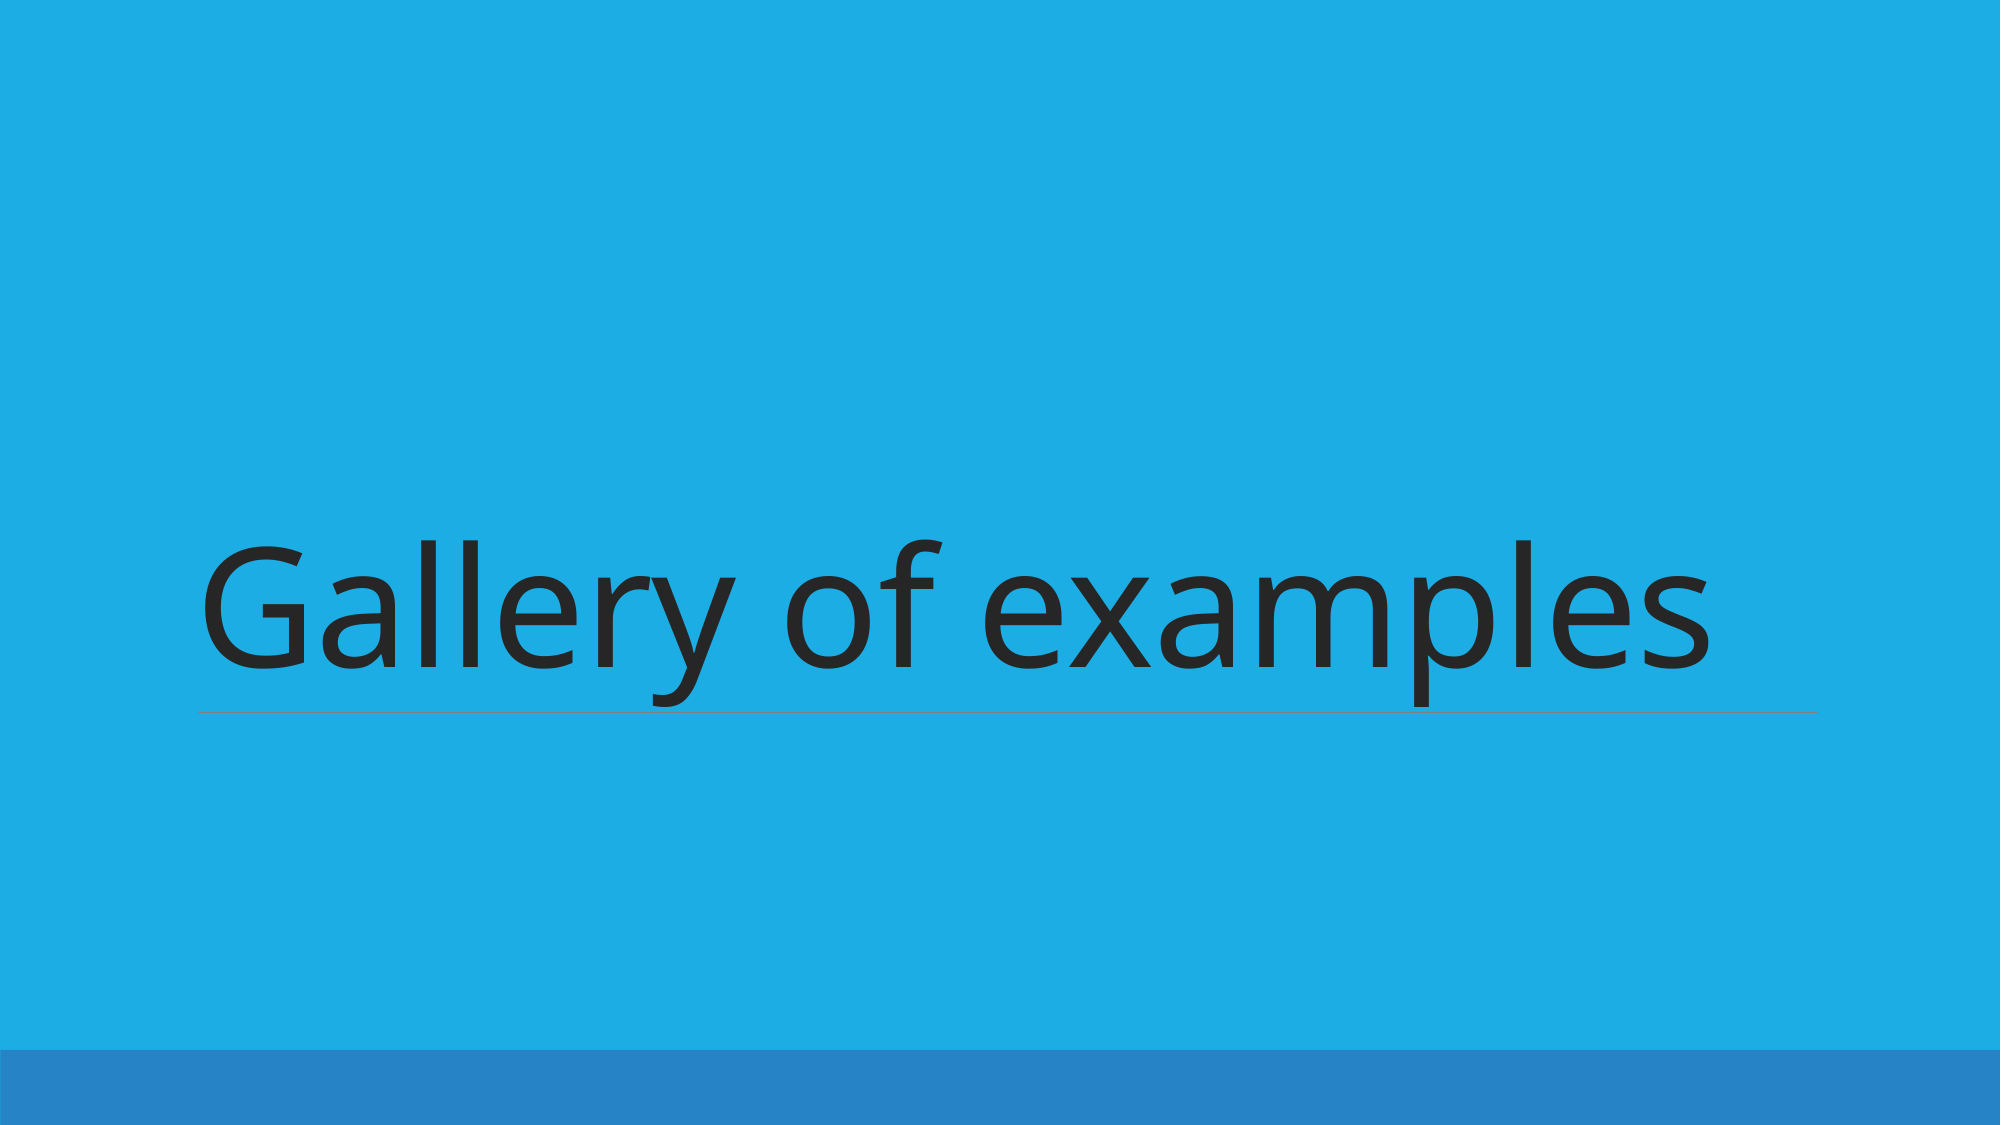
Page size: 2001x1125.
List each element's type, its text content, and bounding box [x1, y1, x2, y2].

title Gallery of examples [180, 124, 1830, 710]
